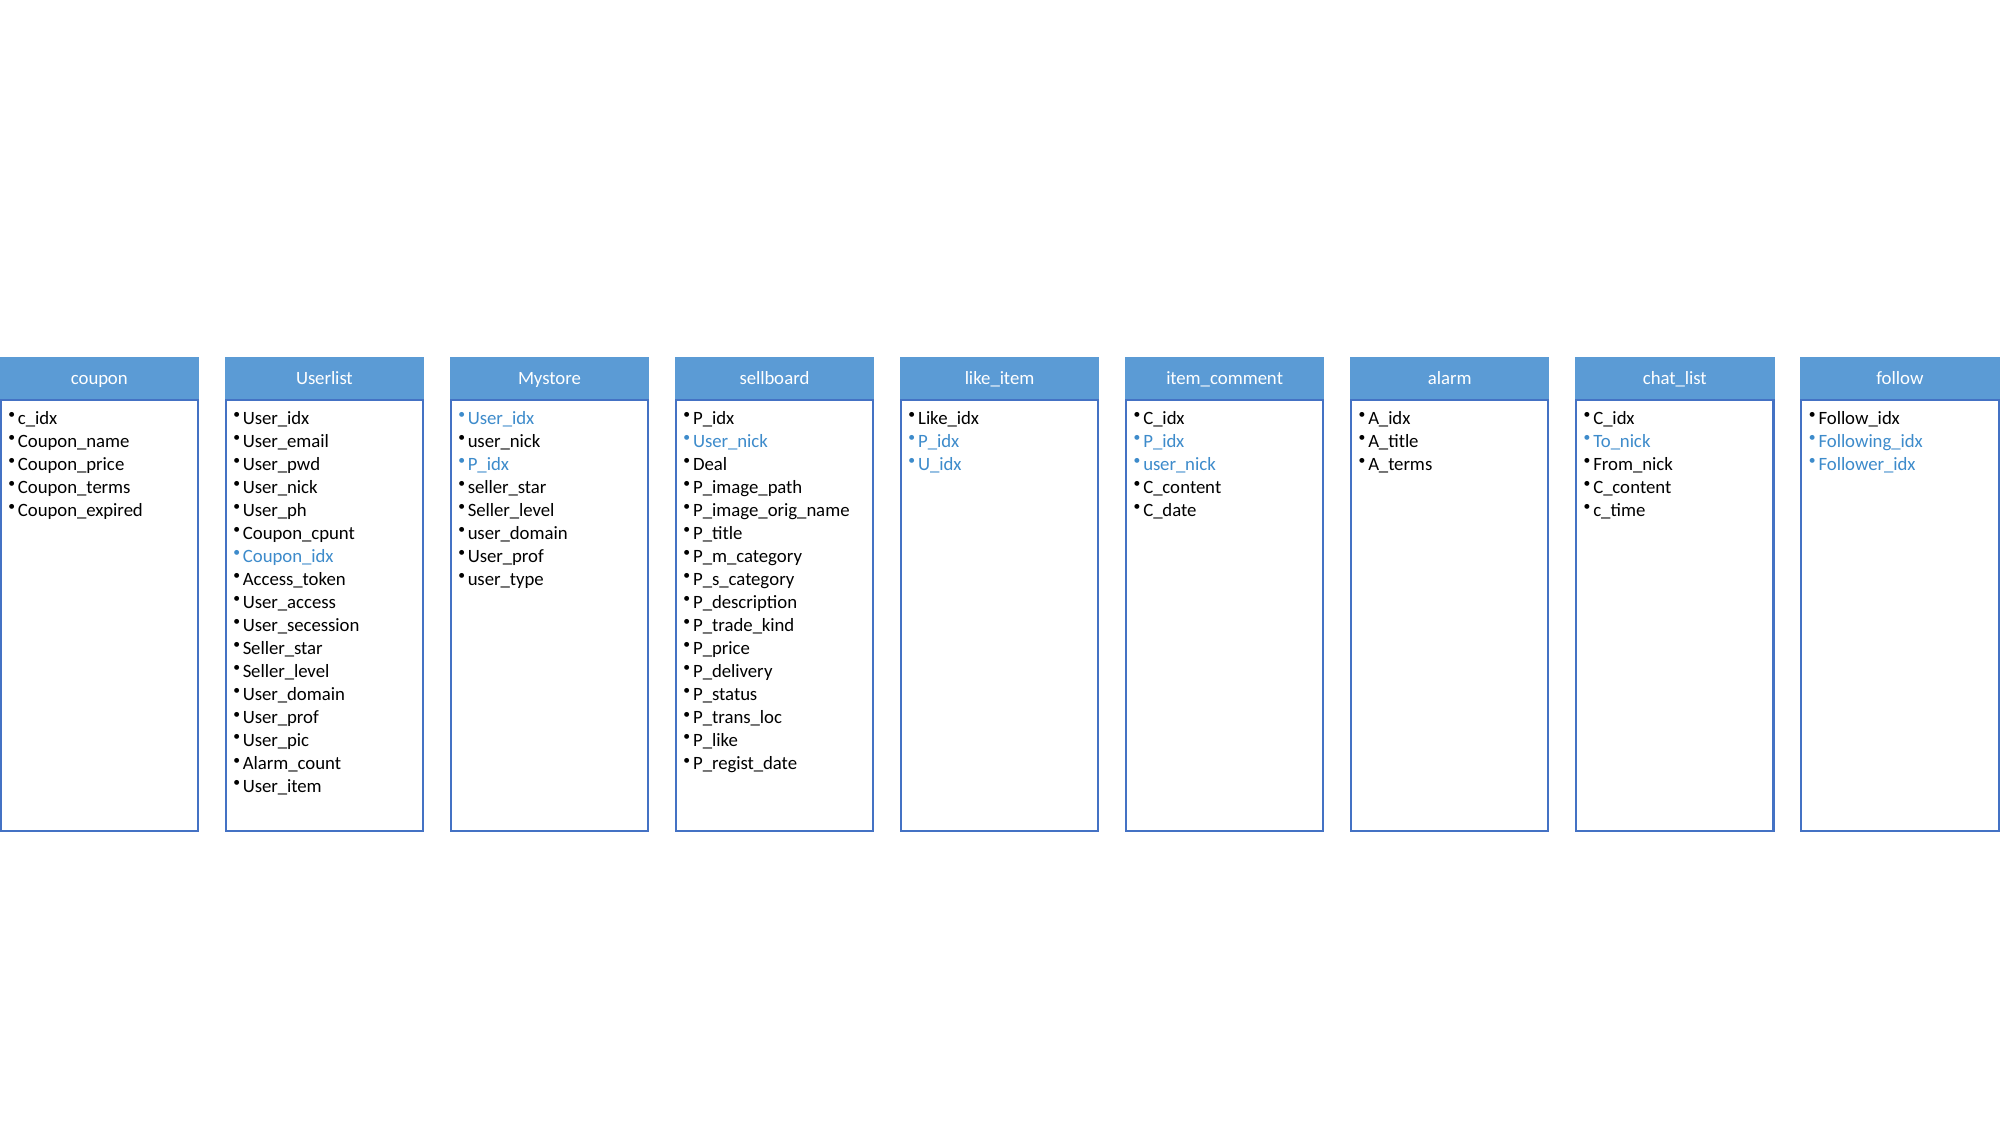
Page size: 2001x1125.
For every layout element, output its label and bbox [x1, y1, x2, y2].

text_box [0, 12, 2000, 1125]
